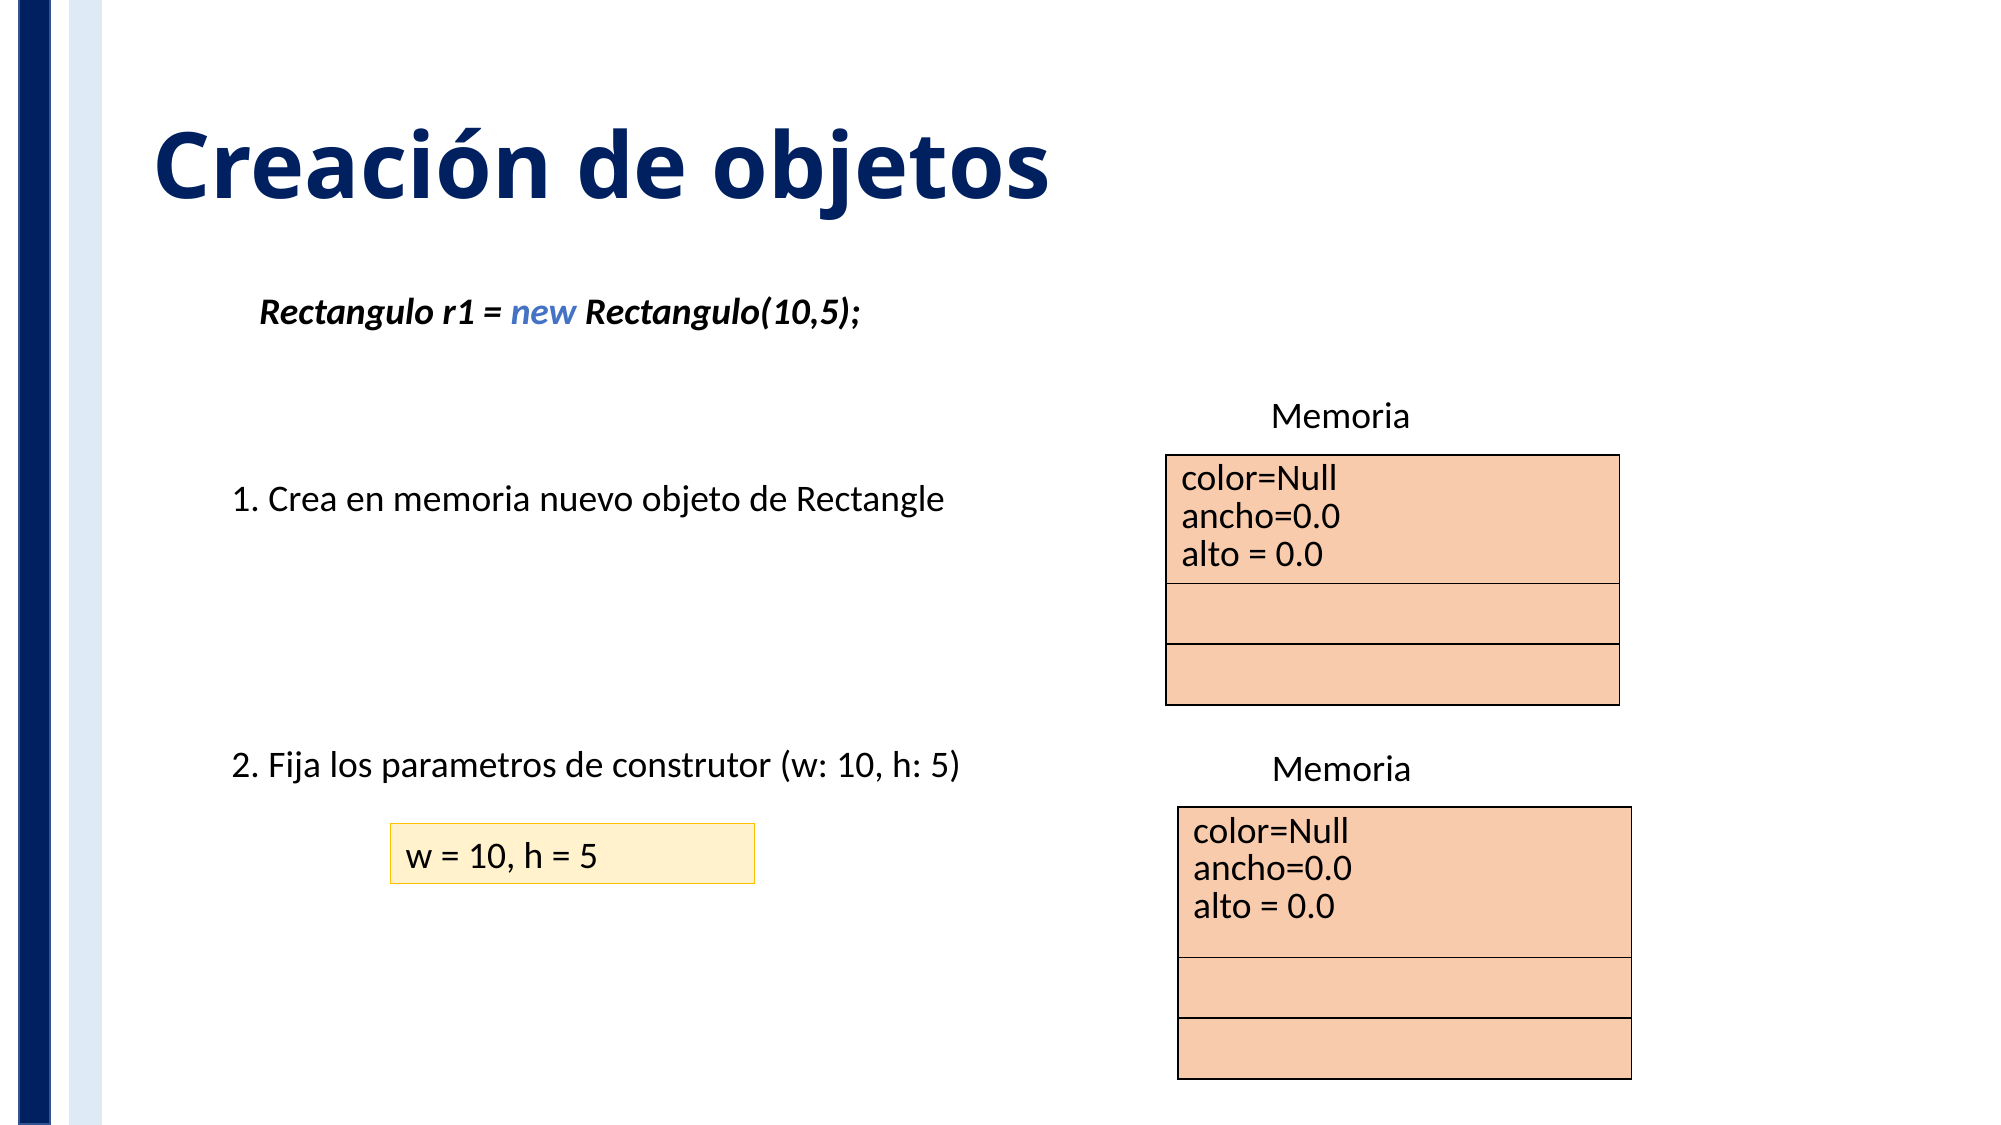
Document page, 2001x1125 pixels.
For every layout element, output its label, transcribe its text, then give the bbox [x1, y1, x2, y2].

table_cell [1179, 958, 1631, 1017]
table_header color=Null ancho=0.0 alto = 0.0 [1179, 808, 1631, 957]
text_box w = 10, h = 5 [390, 823, 755, 884]
text_box Rectangulo r1 = new Rectangulo(10,5); [244, 280, 1195, 385]
table_cell [1167, 584, 1619, 643]
text_box Memoria [1257, 736, 1517, 797]
text_box 1. Crea en memoria nuevo objeto de Rectangle [216, 466, 1179, 572]
text_box Memoria [1256, 383, 1516, 444]
text_box 2. Fija los parametros de construtor (w: 10, h: 5) [216, 732, 1179, 882]
table_cell [1179, 1019, 1631, 1078]
table_header color=Null ancho=0.0 alto = 0.0 [1167, 456, 1619, 583]
table_cell [1167, 645, 1619, 704]
title Creación de objetos [137, 59, 1863, 278]
